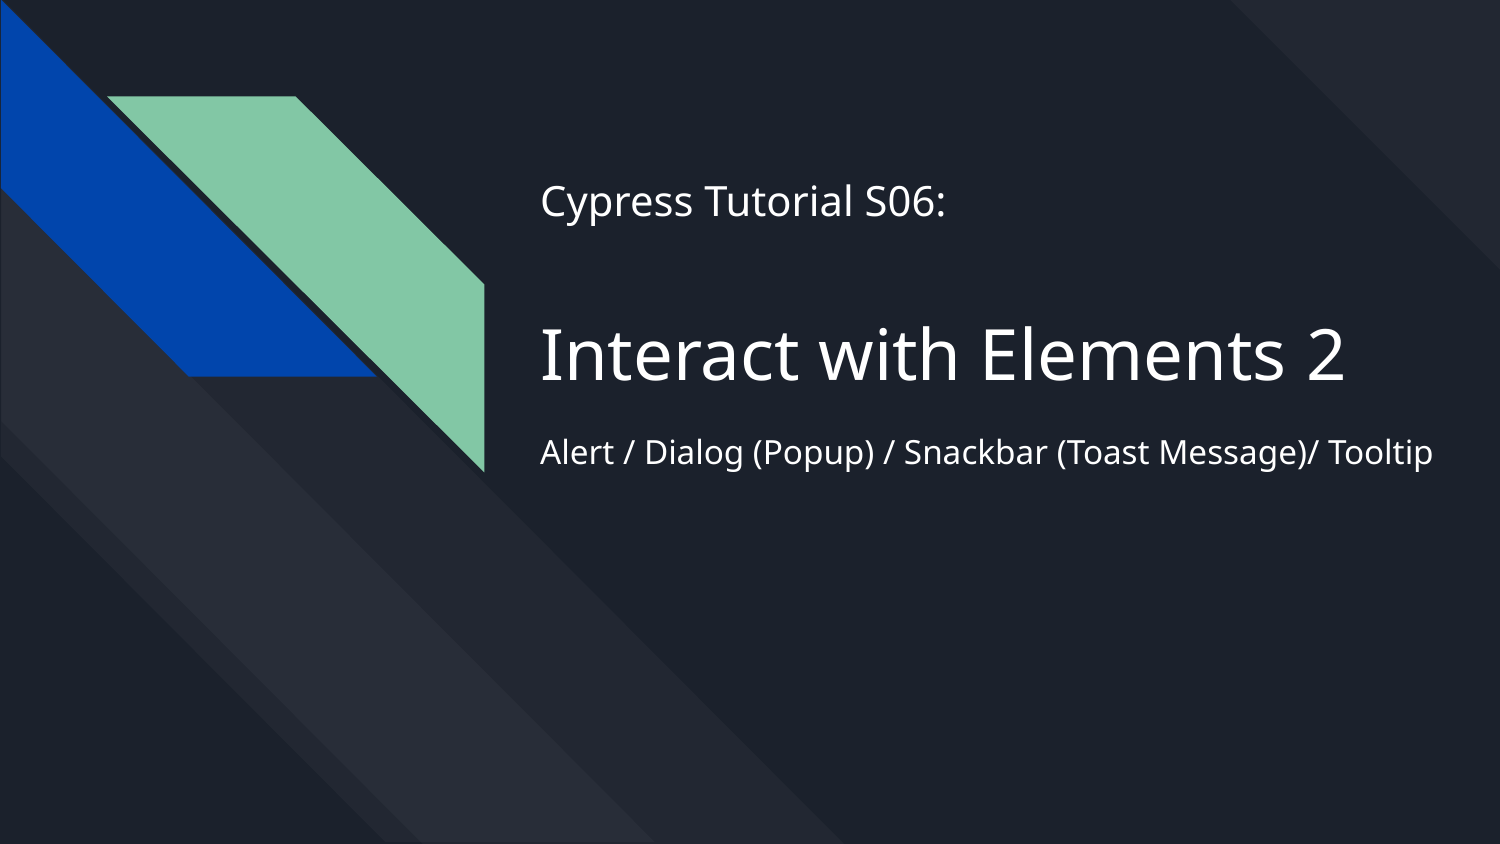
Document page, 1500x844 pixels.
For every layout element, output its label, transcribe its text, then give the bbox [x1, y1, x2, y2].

text_box Alert / Dialog (Popup) / Snackbar (Toast Message)/ Tooltip [525, 416, 1486, 488]
title Cypress Tutorial S06: Interact with Elements 2 [525, 160, 1500, 460]
